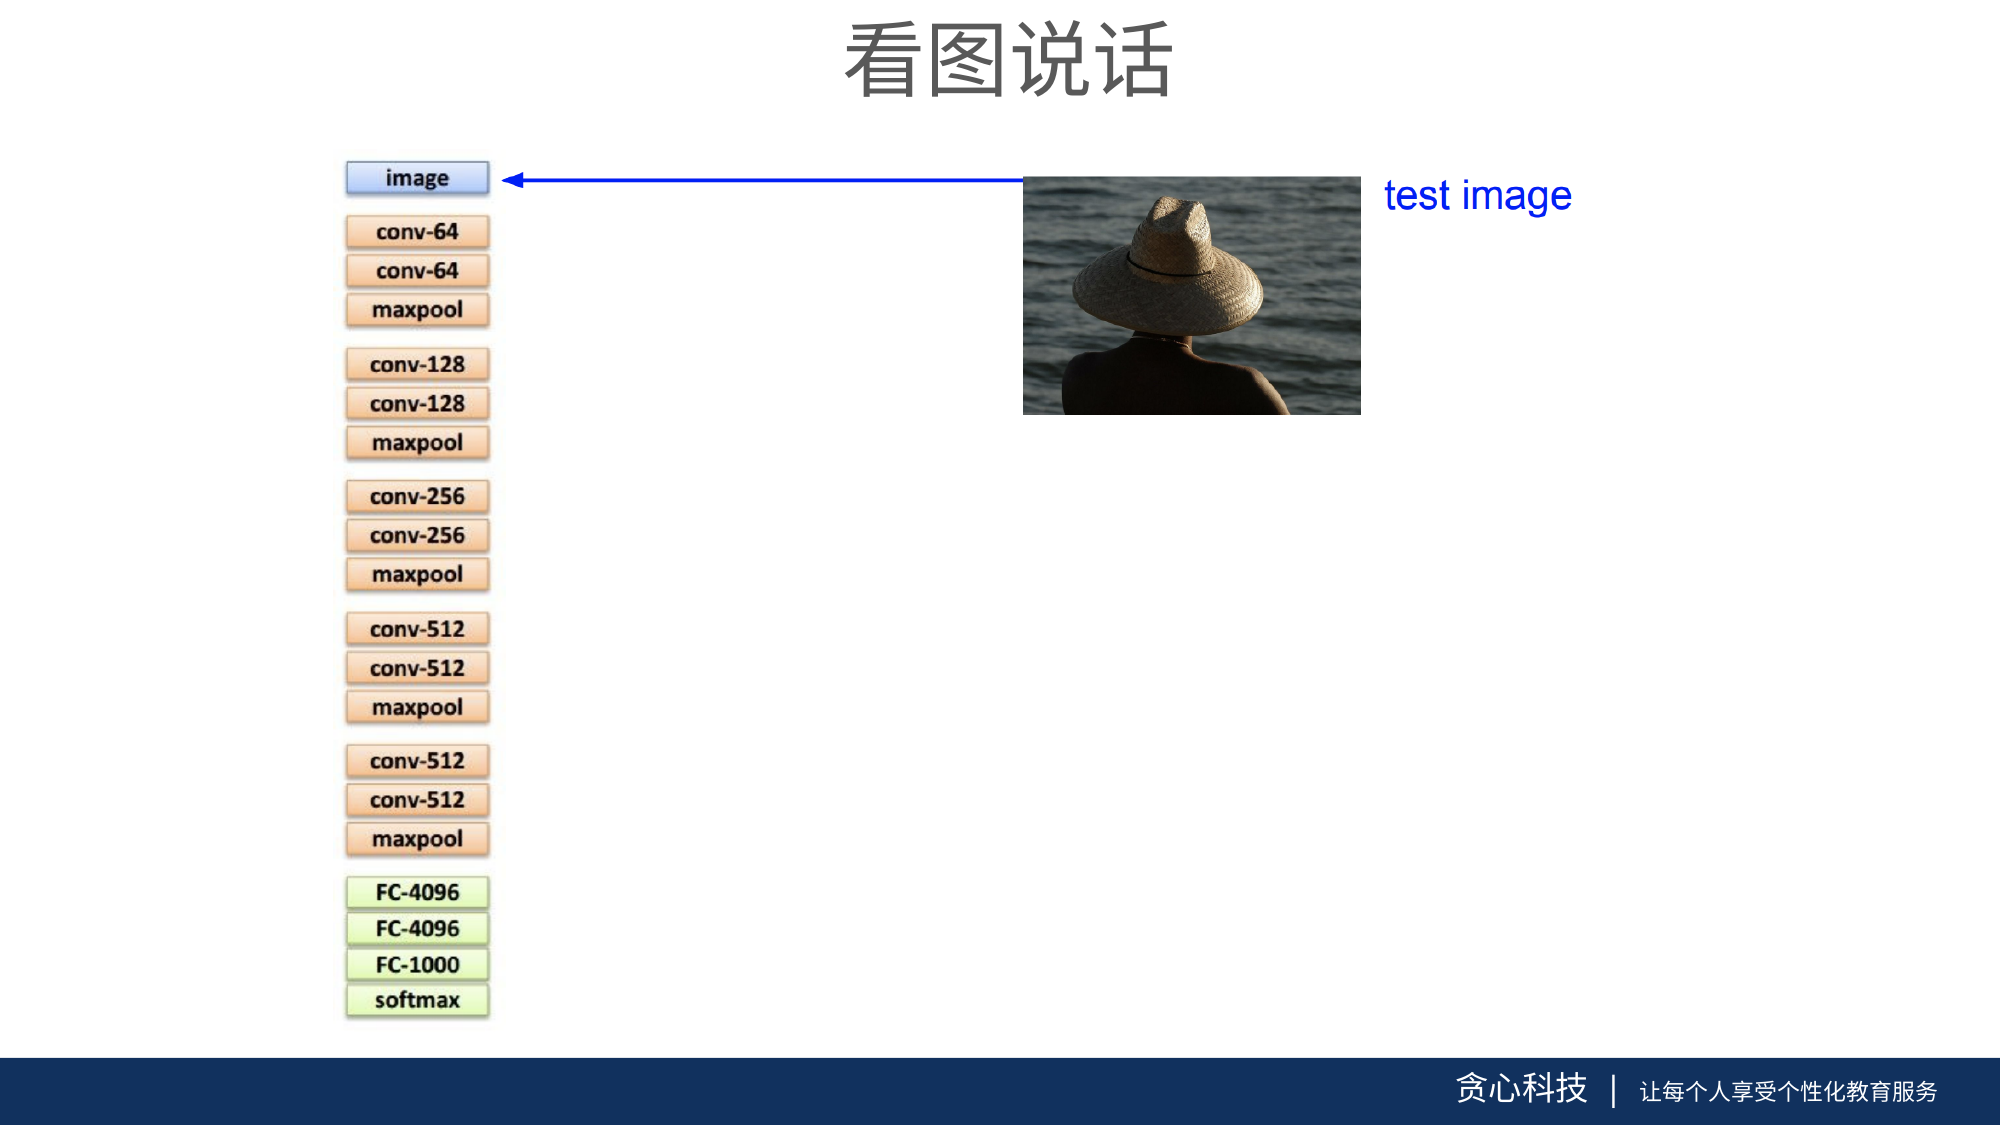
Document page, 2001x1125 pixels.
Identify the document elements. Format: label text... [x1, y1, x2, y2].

picture [307, 142, 1839, 1034]
text_box 看图说话 [112, 0, 1906, 115]
